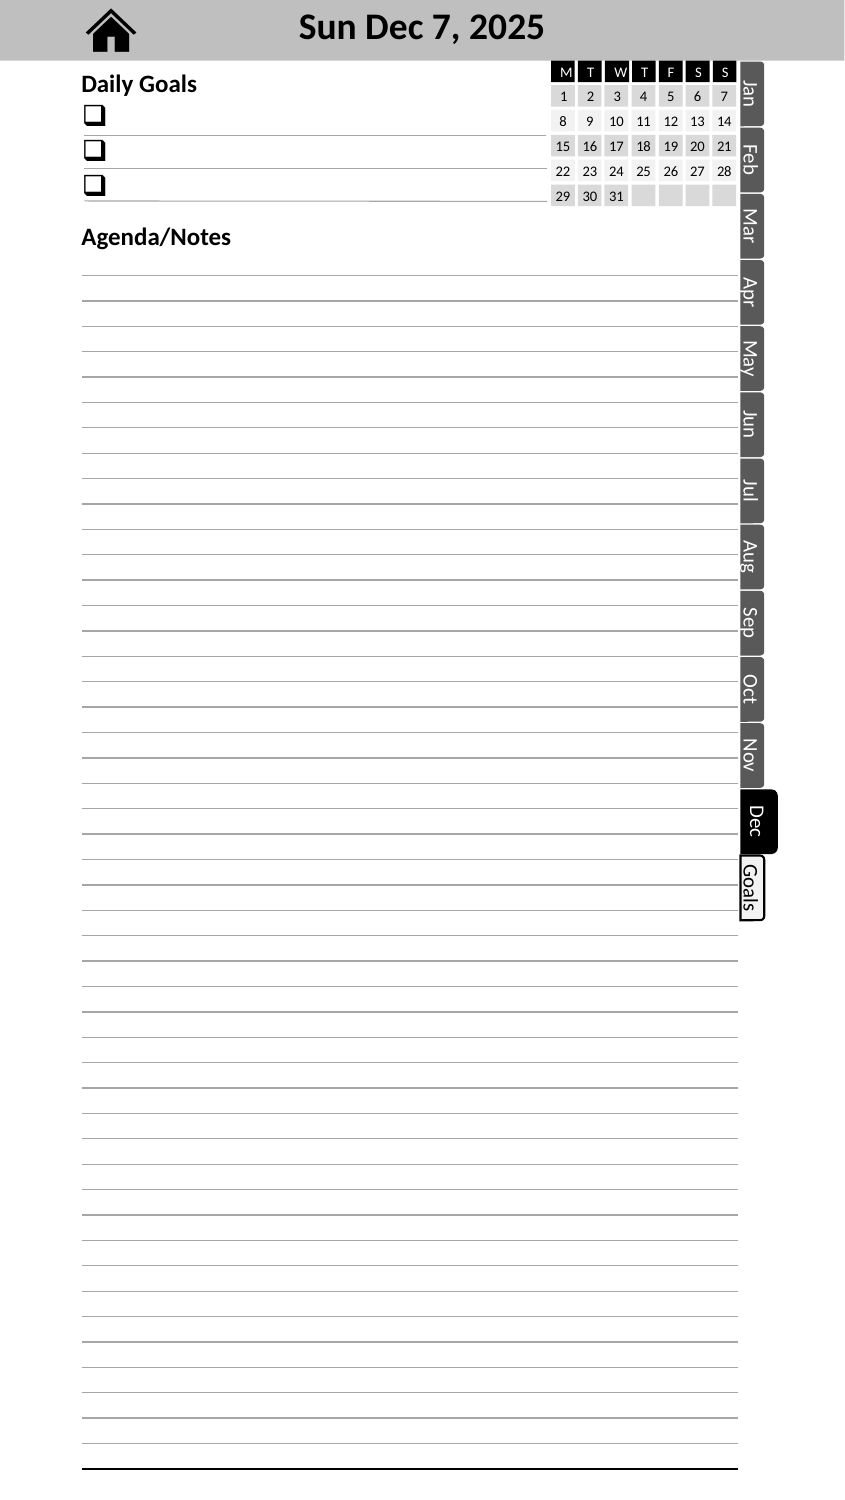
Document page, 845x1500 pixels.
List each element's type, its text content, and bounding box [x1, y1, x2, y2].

list Sun Dec 7, 2025 [190, 0, 655, 61]
picture [82, 1, 140, 59]
